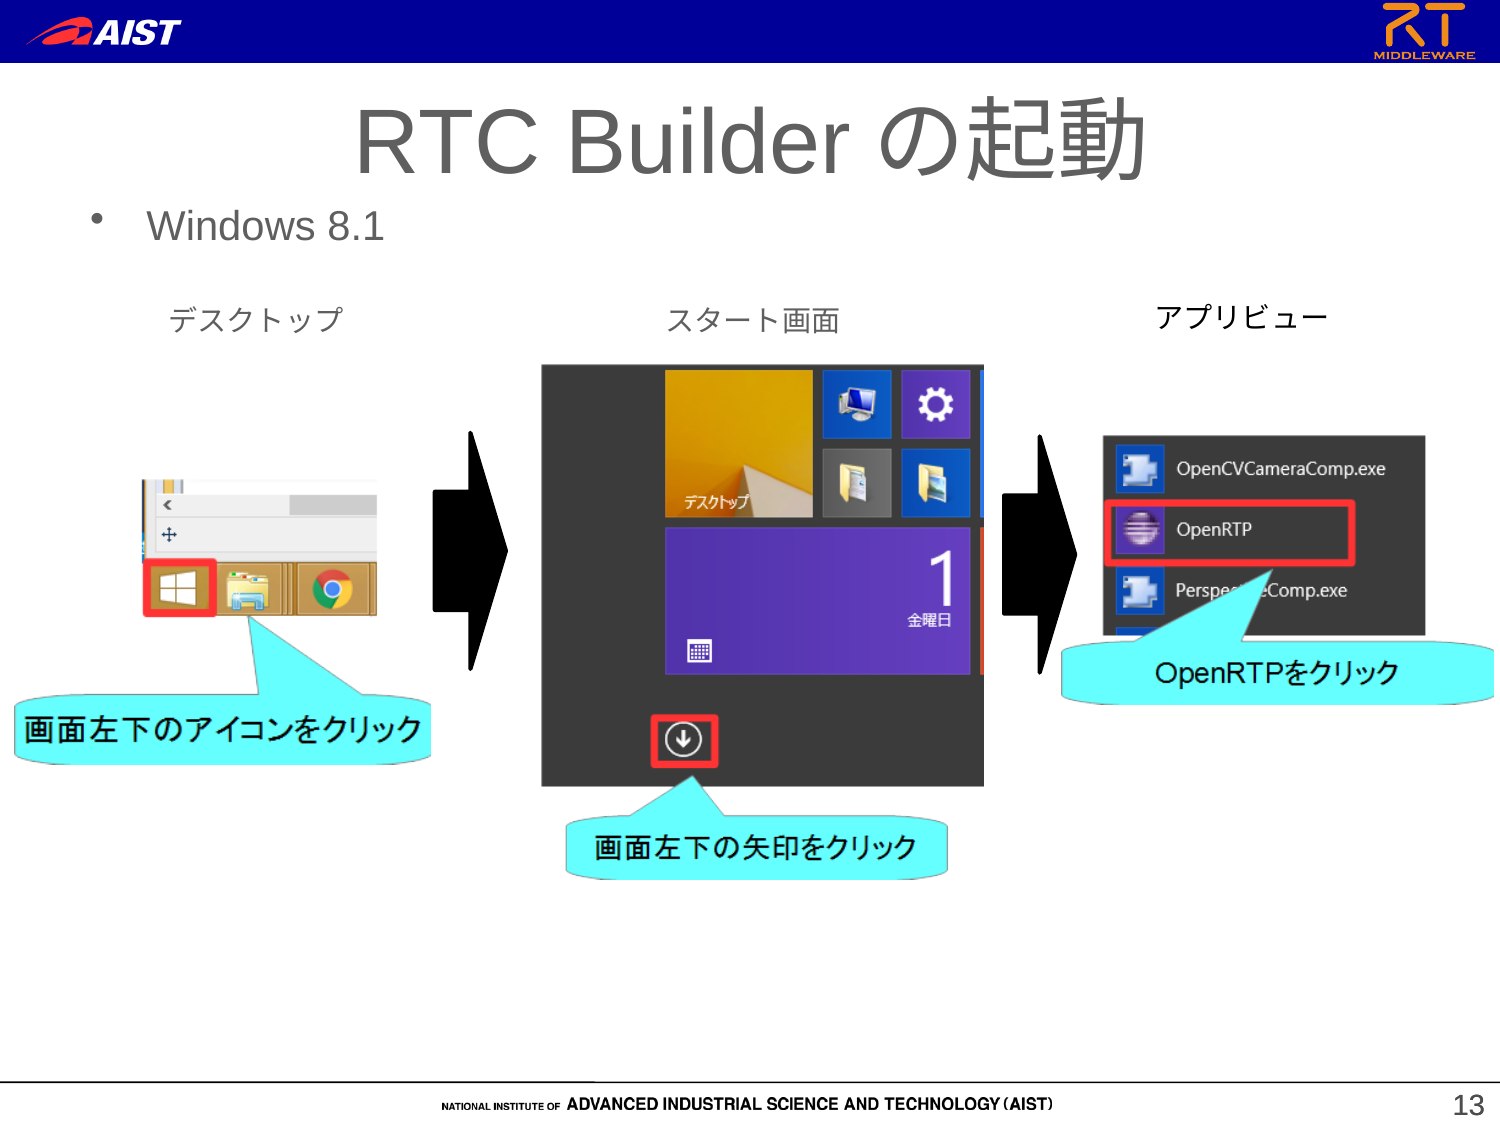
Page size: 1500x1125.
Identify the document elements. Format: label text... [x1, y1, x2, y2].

text_box スタート画面 [650, 294, 856, 345]
picture [0, 0, 1500, 63]
text_box アプリビュー [1139, 292, 1345, 342]
picture [1061, 434, 1495, 706]
list Windows 8.1 [75, 208, 1374, 614]
text_box 13 [1149, 1078, 1500, 1125]
text_box [436, 430, 508, 672]
picture [14, 479, 431, 766]
picture [541, 364, 985, 881]
text_box デスクトップ [153, 294, 359, 345]
title RTC Builderの起動 [29, 66, 1474, 208]
picture [442, 1097, 1052, 1110]
text_box [1002, 434, 1056, 675]
